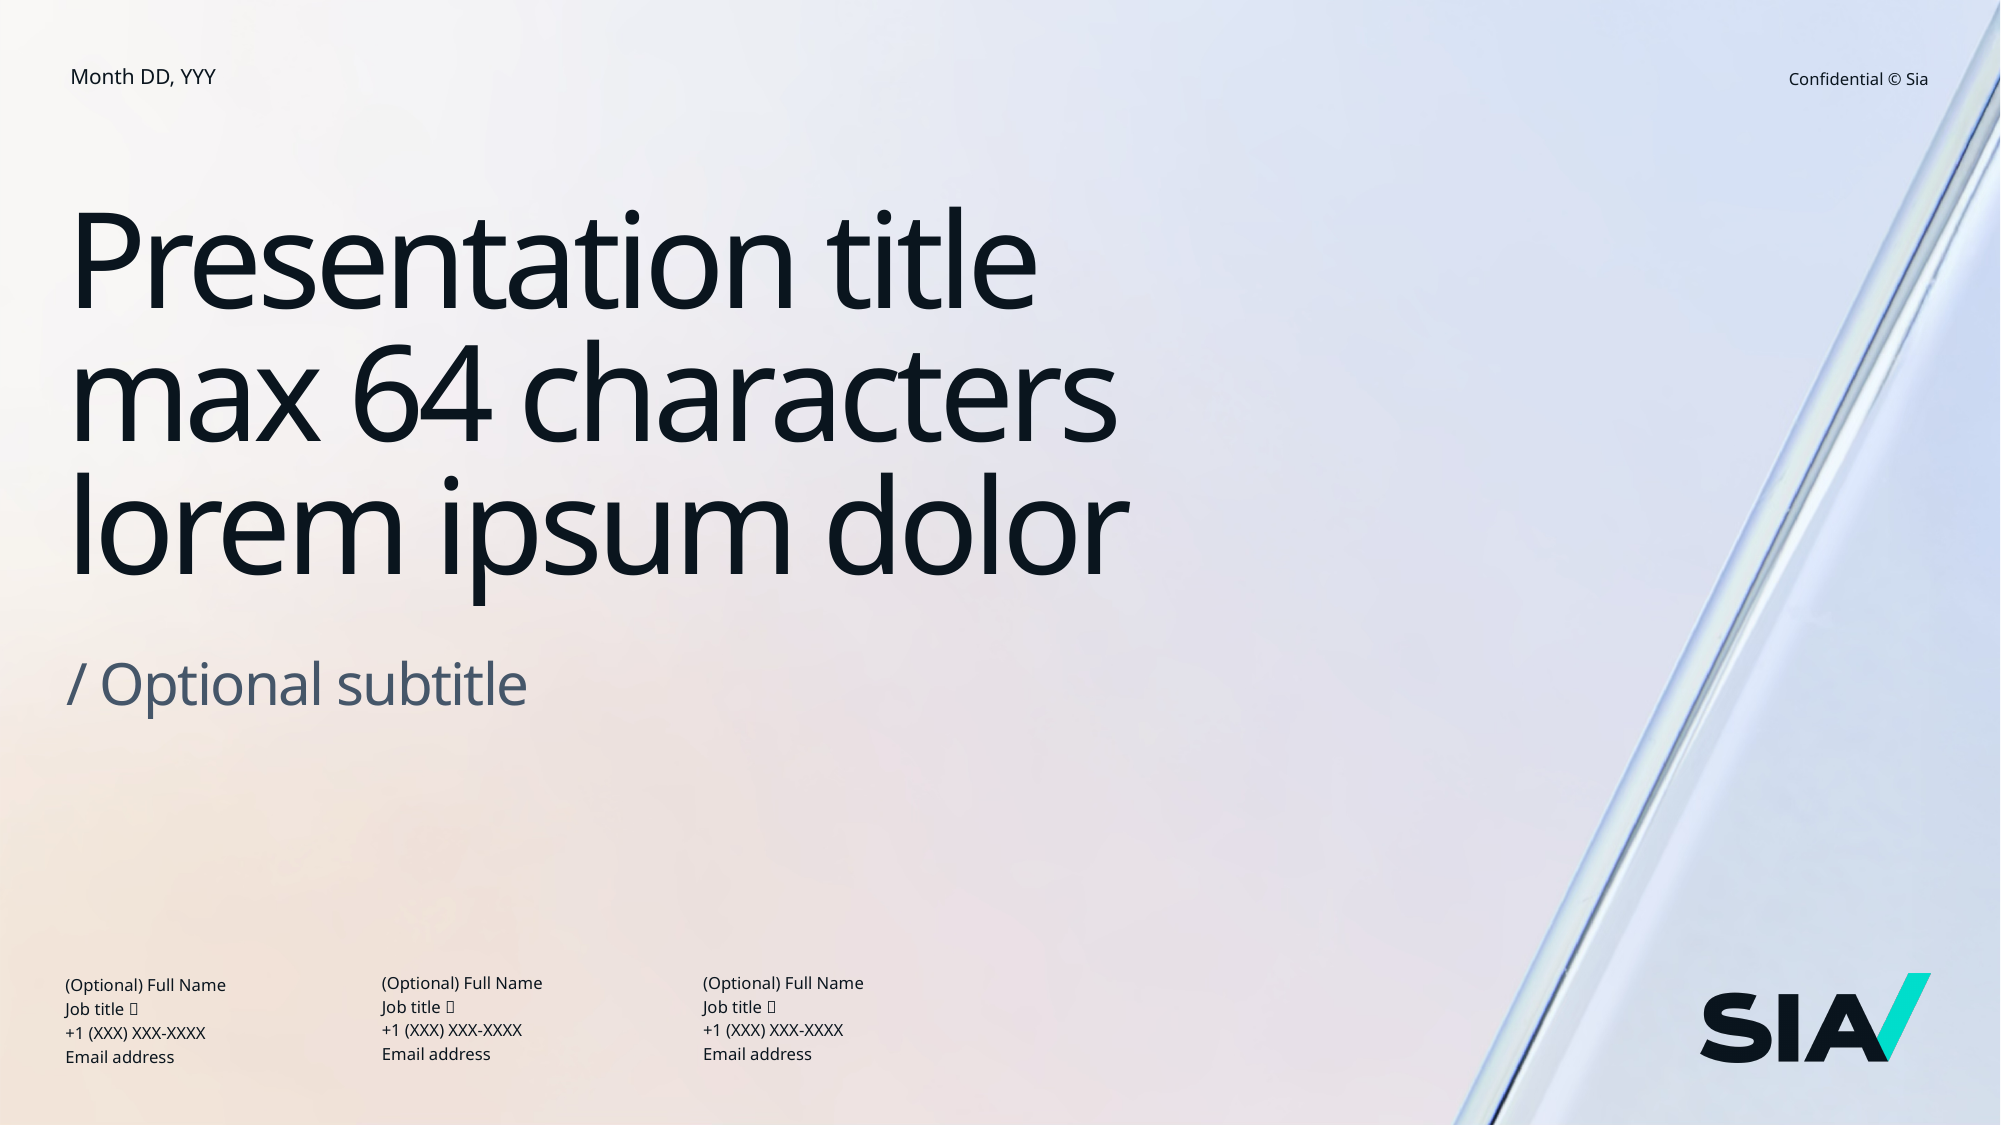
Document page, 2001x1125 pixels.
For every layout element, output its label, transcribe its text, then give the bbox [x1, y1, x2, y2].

text_box (Optional) Full Name Job title  +1 (XXX) XXX-XXXX Email address [65, 971, 274, 1060]
picture [0, 0, 2001, 1125]
text_box (Optional) Full Name Job title  +1 (XXX) XXX-XXXX Email address [381, 968, 587, 1058]
text_box (Optional) Full Name Job title  +1 (XXX) XXX-XXXX Email address [703, 968, 908, 1058]
text_box Presentation title max 64 characters lorem ipsum dolor [66, 202, 1648, 593]
text_box Month DD, YYY [70, 52, 274, 89]
text_box / Optional subtitle [66, 647, 1293, 803]
